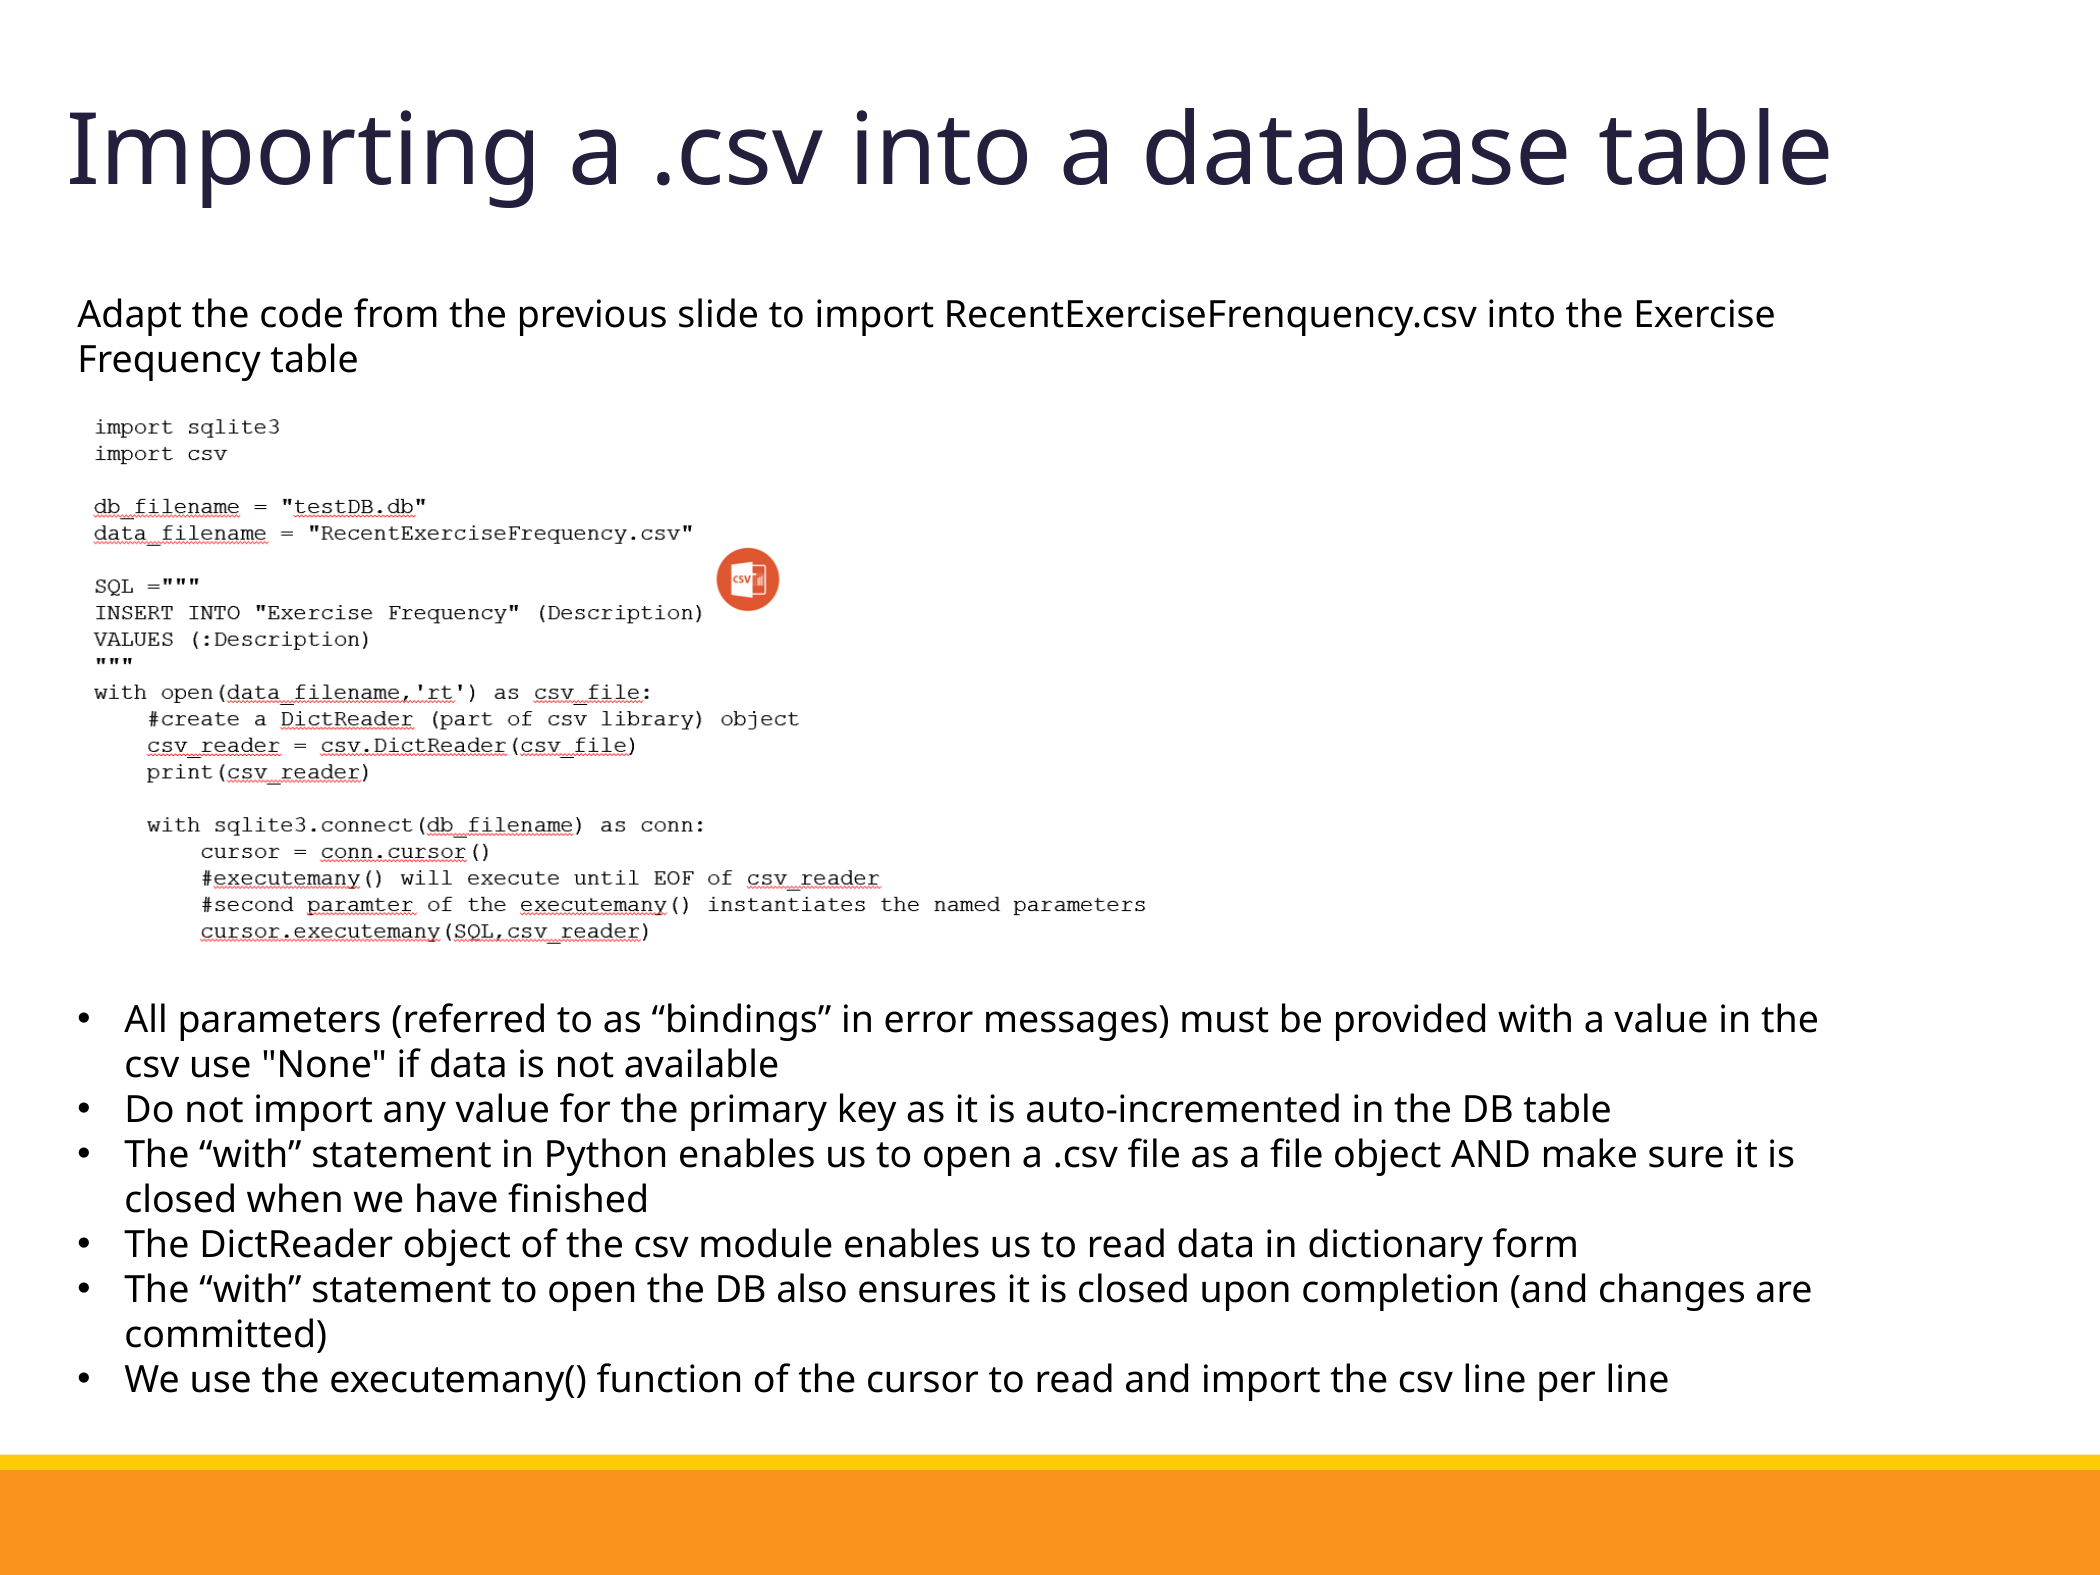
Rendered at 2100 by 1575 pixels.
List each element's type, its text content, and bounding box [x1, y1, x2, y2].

text_box Adapt the code from the previous slide to import RecentExerciseFrenquency.csv into the Exercise Frequency table All parameters (referred to as “bindings” in error messages) must be provided with a value in the csv use "None" if data is not available Do not import any value for the primary key as it is auto-incremented in the DB table The “with” statement in Python enables us to open a .csv file as a file object AND make sure it is closed when we have finished The DictReader object of the csv module enables us to read data in dictionary form The “with” statement to open the DB also ensures it is closed upon completion (and changes are committed) We use the executemany() function of the cursor to read and import the csv line per line [62, 282, 1853, 1497]
text_box Importing a .csv into a database table [51, 0, 1863, 305]
picture [73, 405, 1307, 956]
